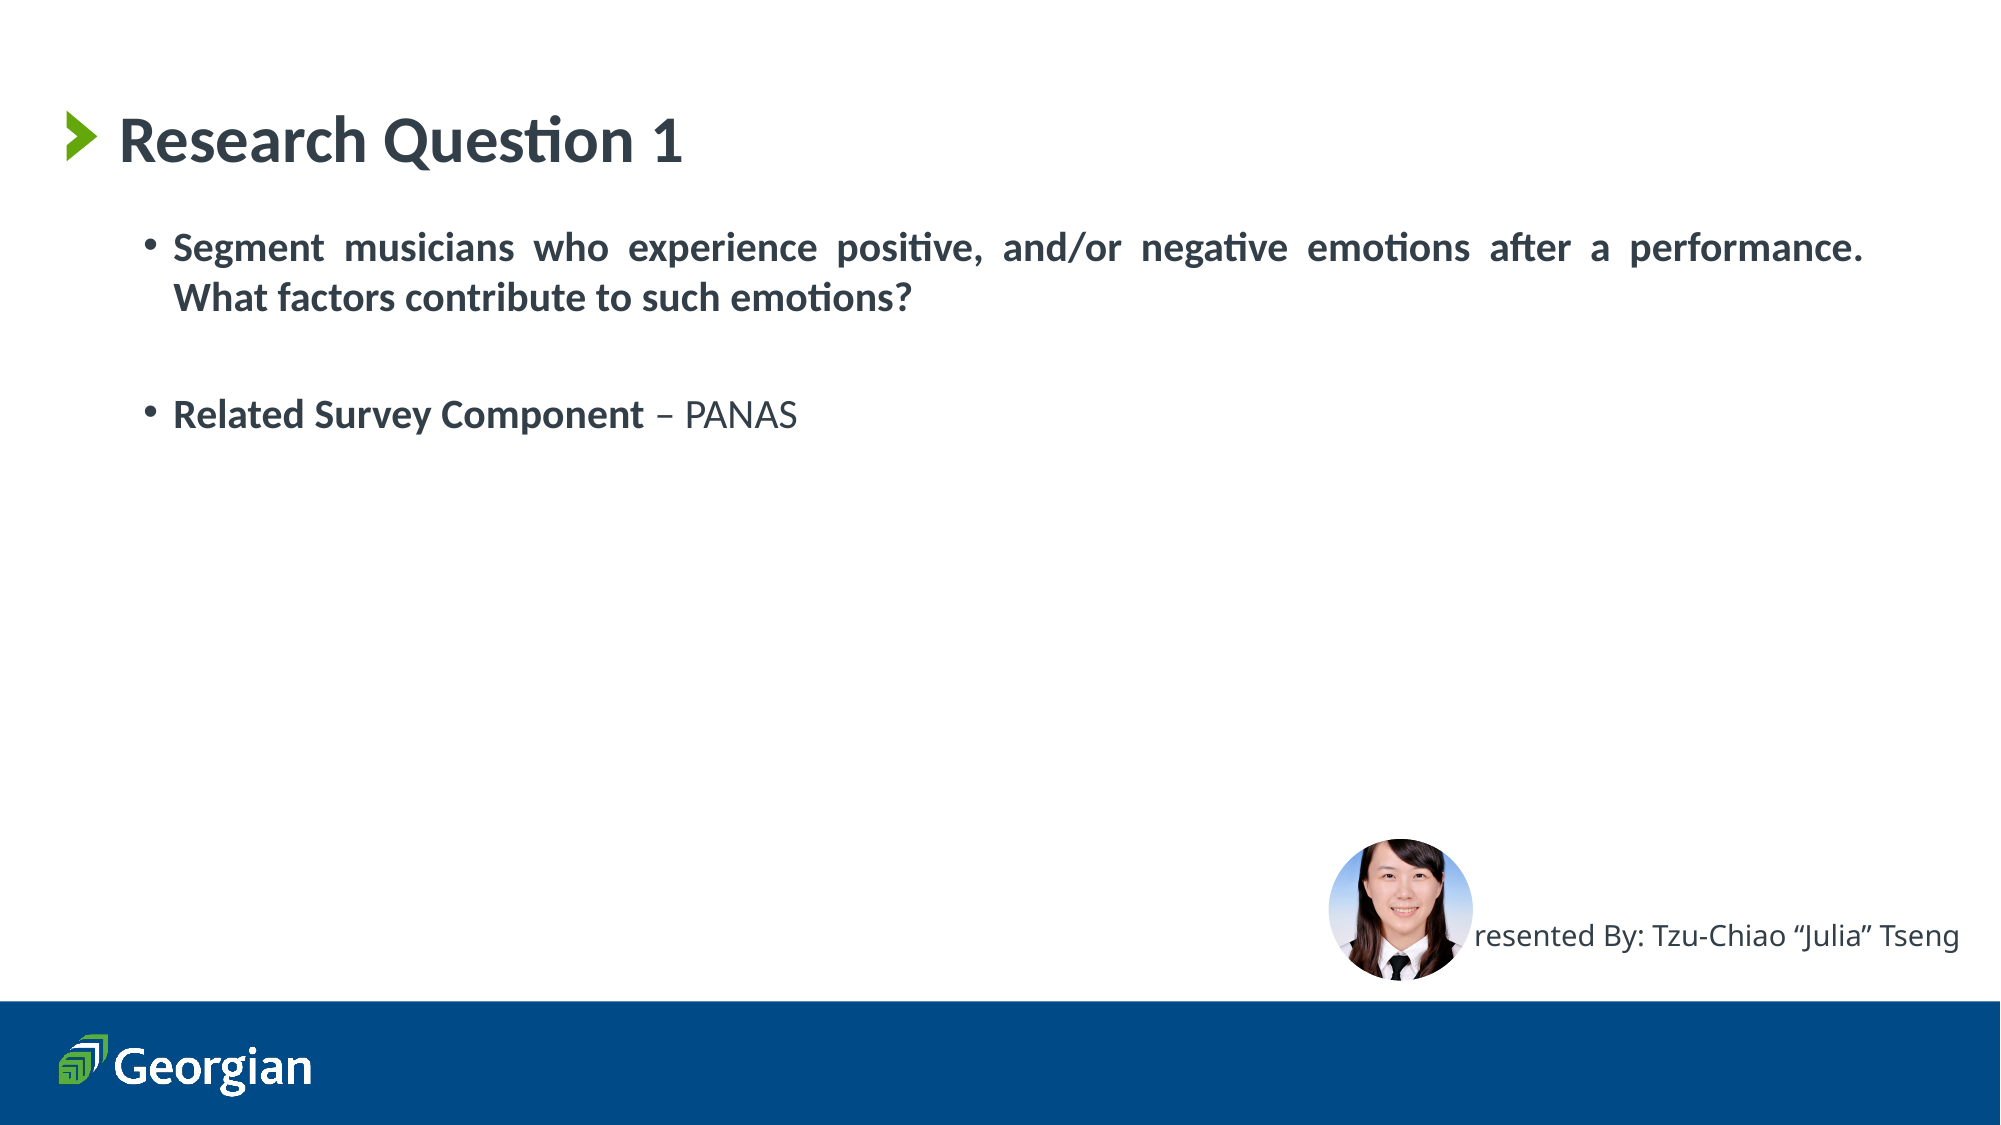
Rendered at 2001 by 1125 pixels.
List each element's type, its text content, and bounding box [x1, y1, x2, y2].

picture [33, 1017, 336, 1122]
title Research Question 1 [66, 95, 1866, 220]
text_box [1324, 834, 1478, 985]
text_box Presented By: Tzu-Chiao “Julia” Tseng [1459, 909, 1976, 960]
list Segment musicians who experience positive, and/or negative emotions after a performance. What factors contribute to such emotions? Related Survey Component – PANAS [143, 219, 1866, 961]
